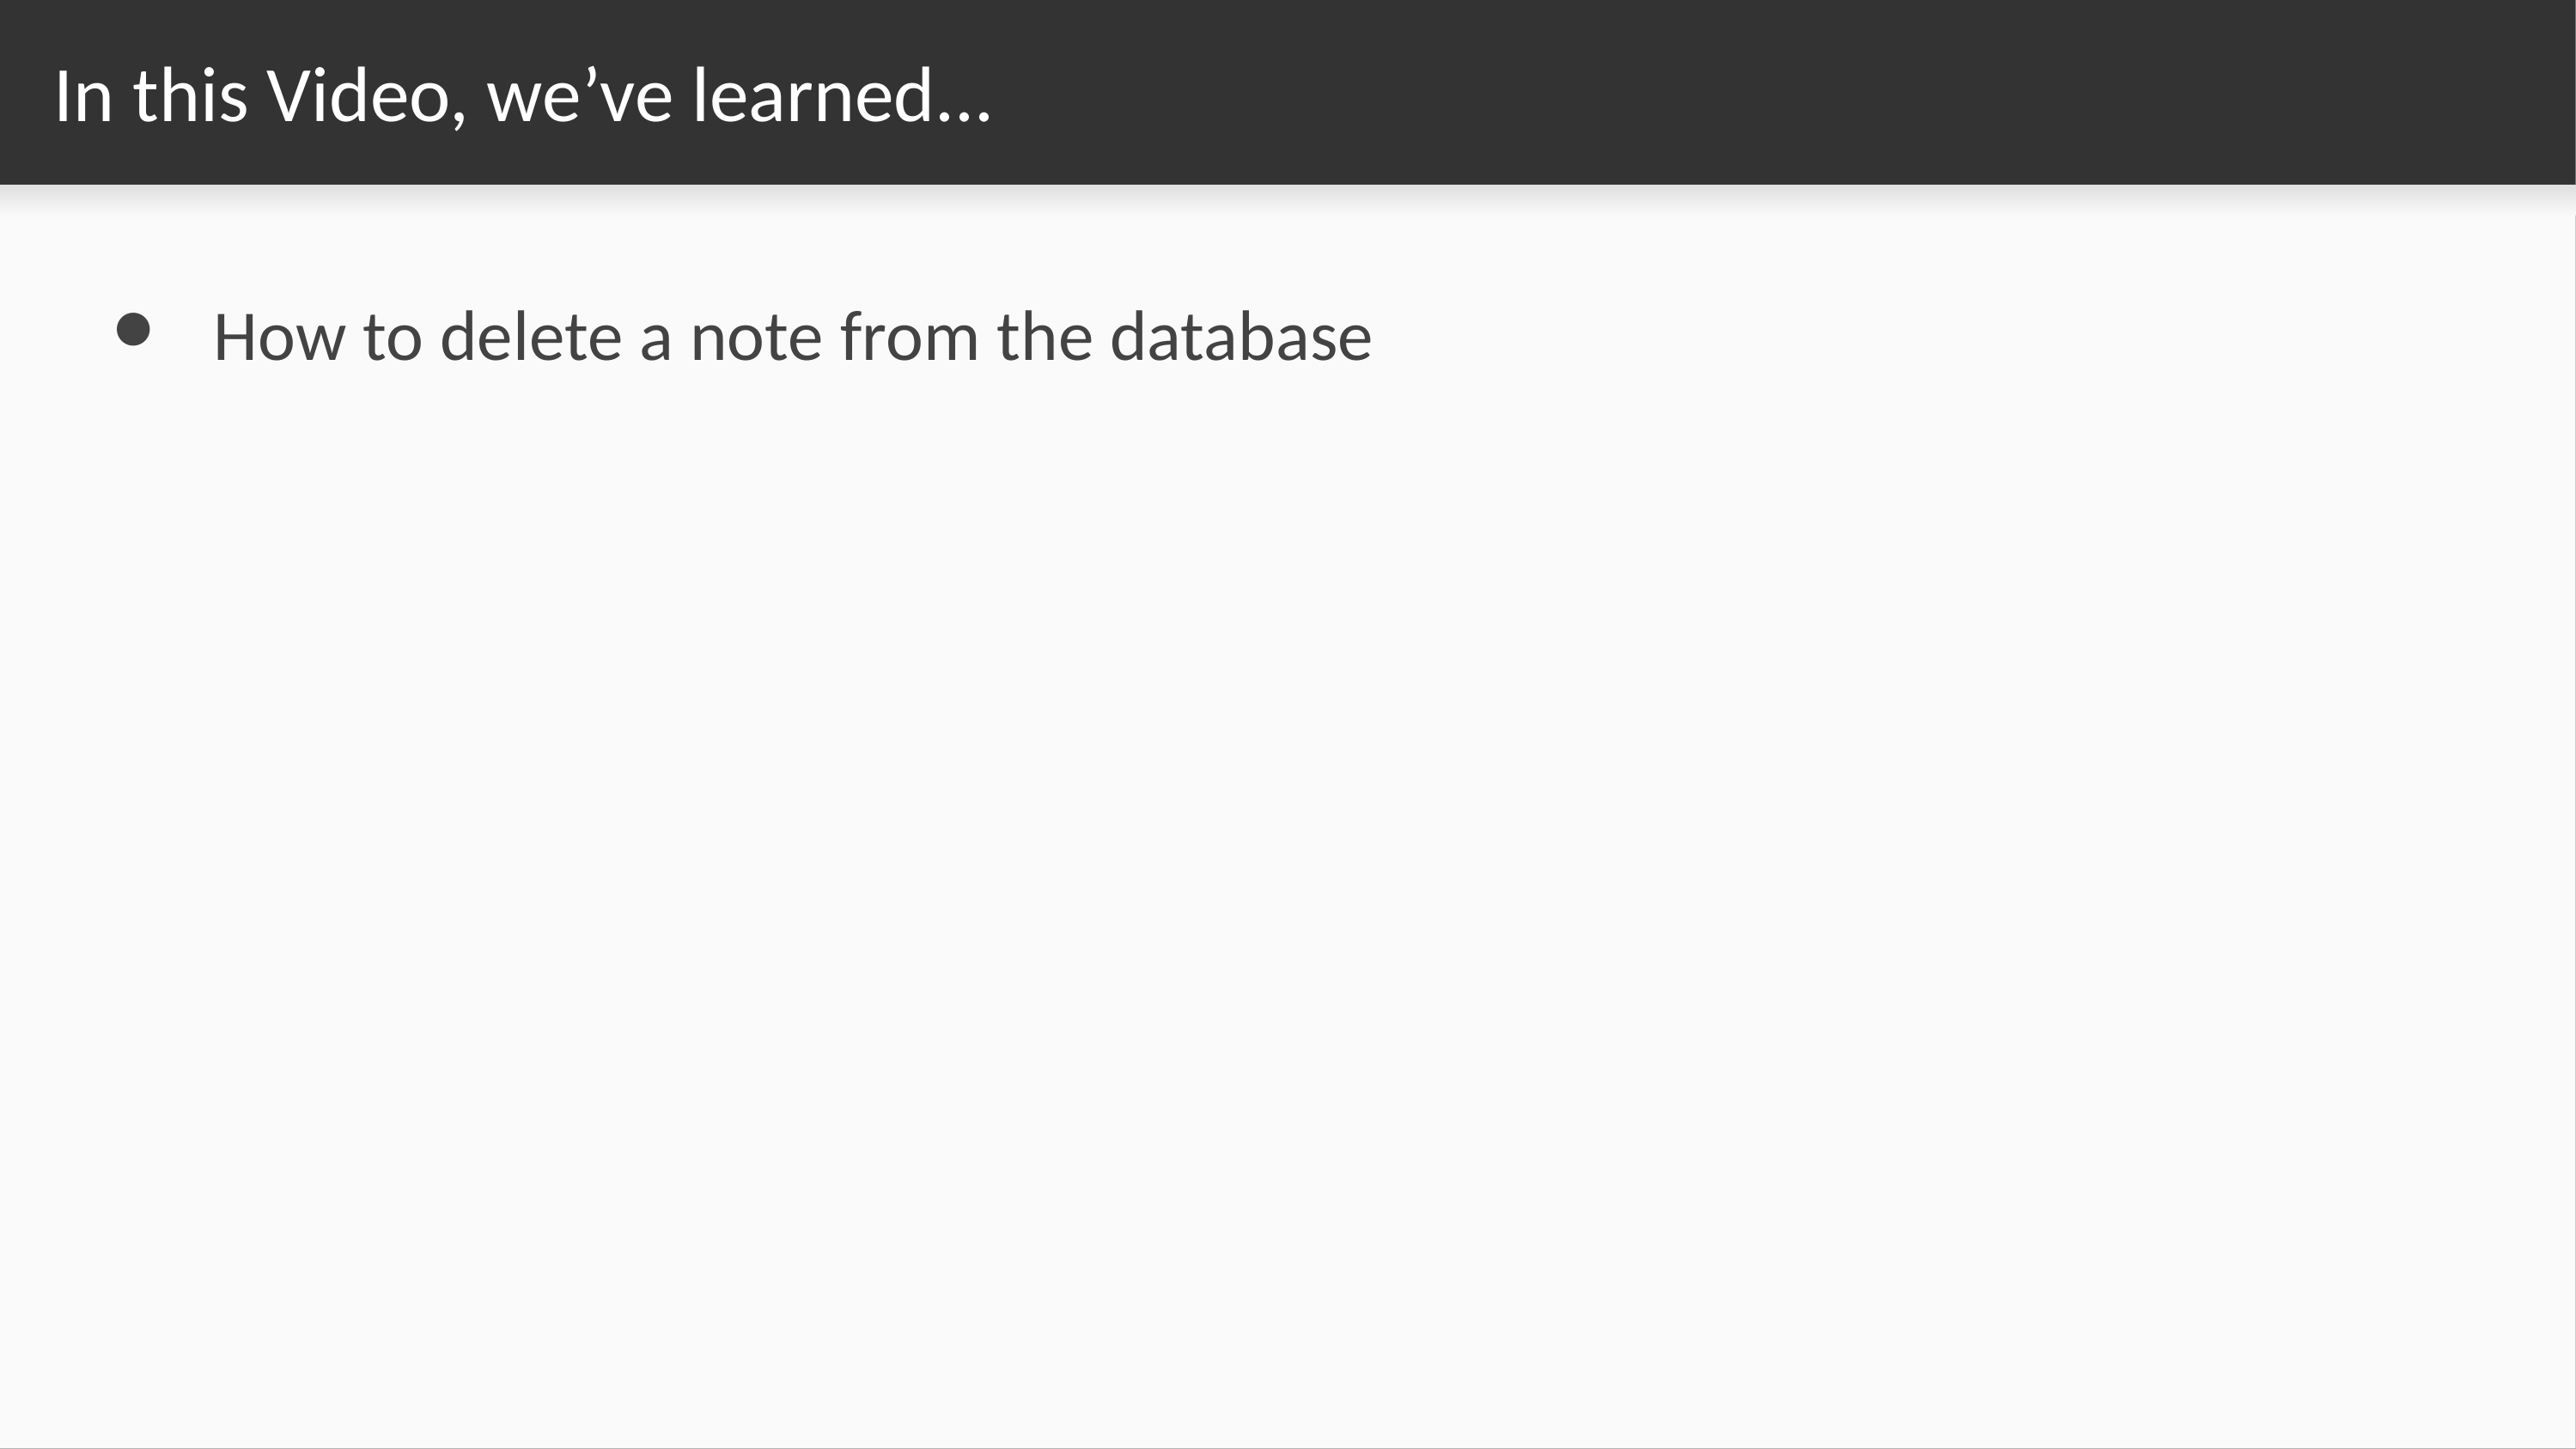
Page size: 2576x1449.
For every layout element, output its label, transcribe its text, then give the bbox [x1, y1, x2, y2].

list How to delete a note from the database [59, 250, 2514, 1384]
title In this Video, we’ve learned... [27, 4, 2514, 175]
